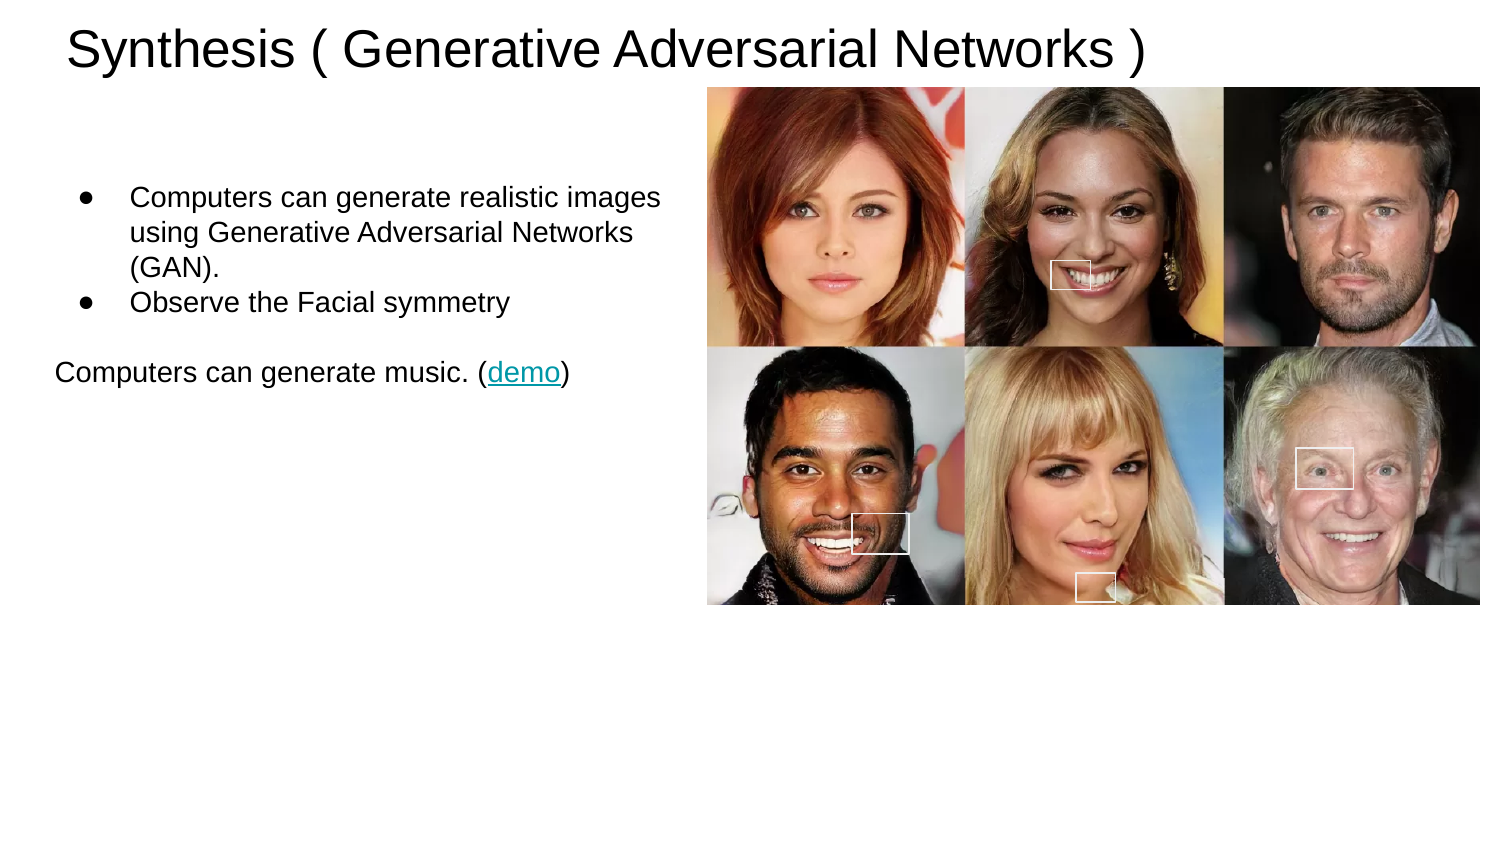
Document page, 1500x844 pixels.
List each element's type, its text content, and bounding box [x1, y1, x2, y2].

title Synthesis ( Generative Adversarial Networks ) [51, 0, 1449, 94]
picture [707, 87, 1480, 605]
text_box Computers can generate realistic images using Generative Adversarial Networks (GAN). Observe the Facial symmetry Computers can generate music. (demo) [39, 163, 687, 404]
